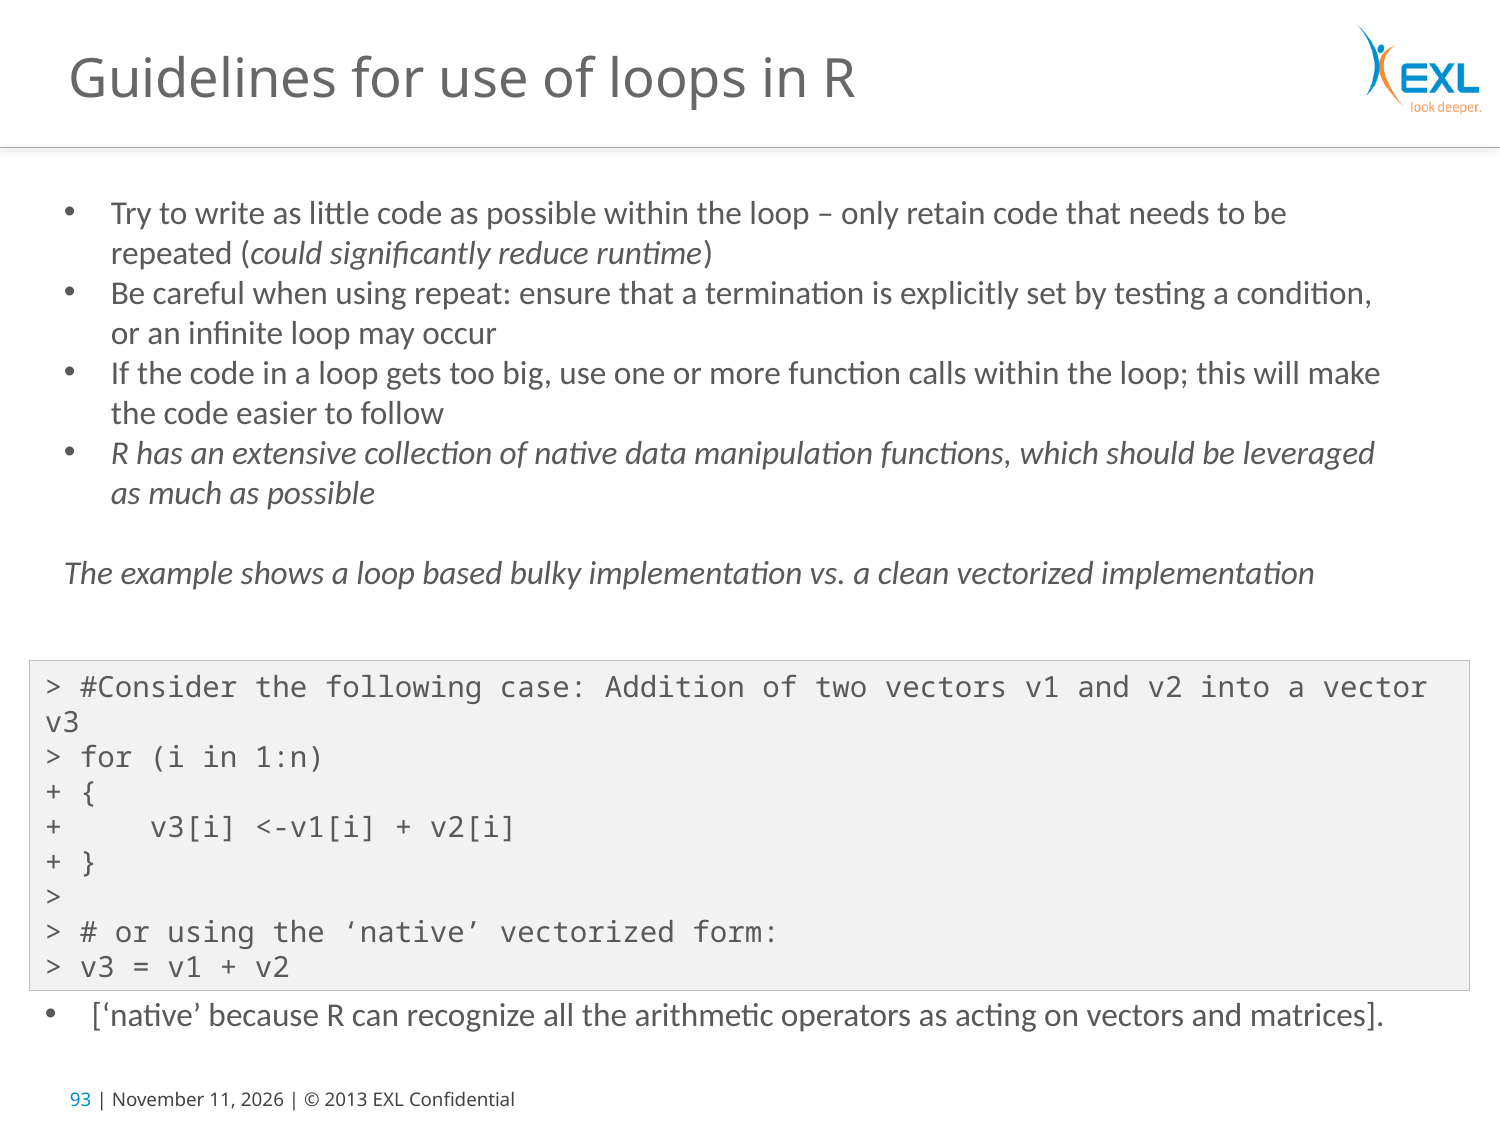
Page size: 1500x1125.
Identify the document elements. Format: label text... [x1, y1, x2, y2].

title Guidelines for use of loops in R [53, 6, 1478, 154]
picture [1478, 19, 1488, 121]
text_box [‘native’ because R can recognize all the arithmetic operators as acting on vectors and matrices]. [29, 985, 1451, 1081]
text_box > #Consider the following case: Addition of two vectors v1 and v2 into a vector v3 > for (i in 1:n) + { + v3[i] <-v1[i] + v2[i] + } > > # or using the ‘native’ vectorized form: > v3 = v1 + v2 [29, 660, 1470, 991]
text_box Try to write as little code as possible within the loop – only retain code that needs to be repeated (could significantly reduce runtime) Be careful when using repeat: ensure that a termination is explicitly set by testing a condition, or an infinite loop may occur If the code in a loop gets too big, use one or more function calls within the loop; this will make the code easier to follow R has an extensive collection of native data manipulation functions, which should be leveraged as much as possible The example shows a loop based bulky implementation vs. a clean vectorized implementation [49, 184, 1413, 599]
